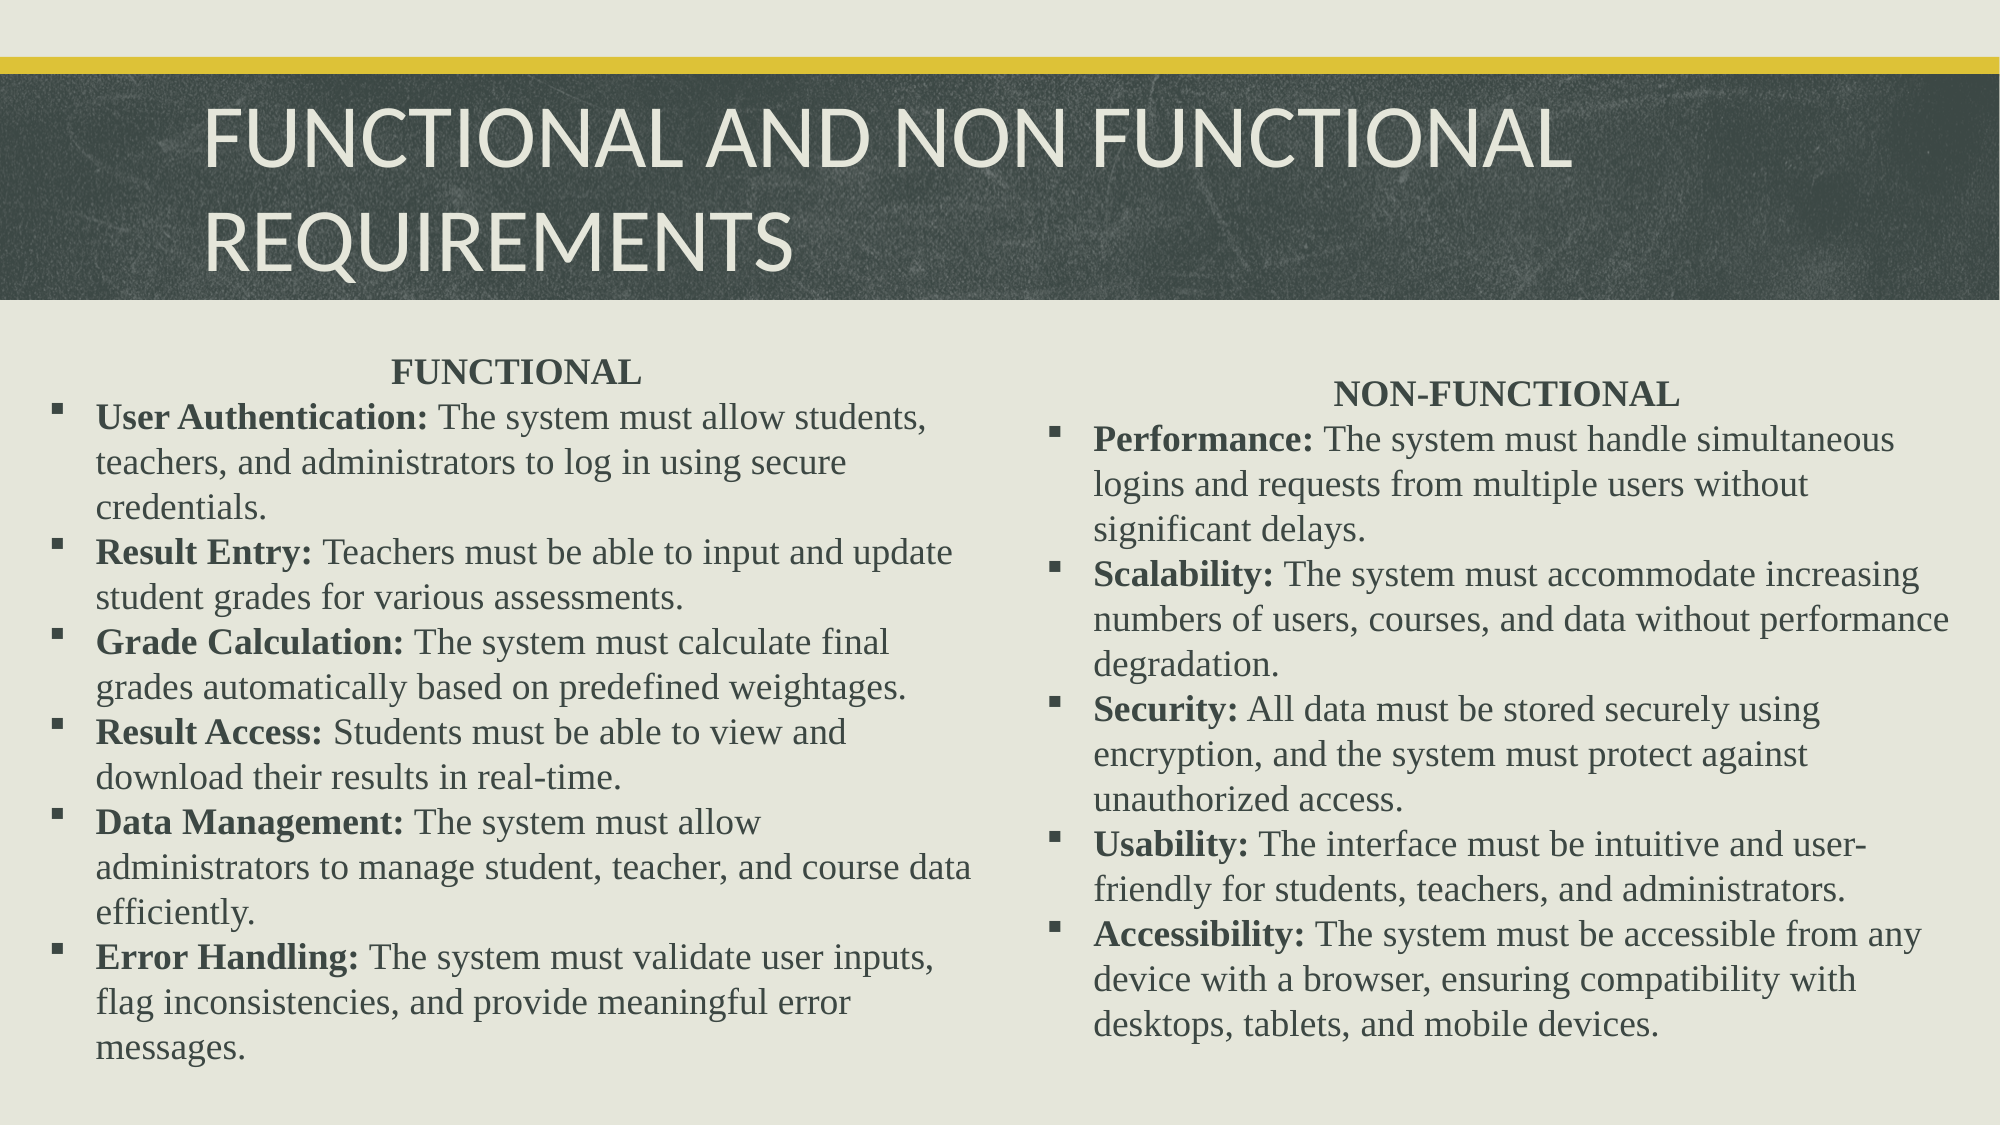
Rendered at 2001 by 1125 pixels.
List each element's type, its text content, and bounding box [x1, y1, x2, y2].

text_box FUNCTIONAL User Authentication: The system must allow students, teachers, and administrators to log in using secure credentials. Result Entry: Teachers must be able to input and update student grades for various assessments. Grade Calculation: The system must calculate final grades automatically based on predefined weightages. Result Access: Students must be able to view and download their results in real-time. Data Management: The system must allow administrators to manage student, teacher, and course data efficiently. Error Handling: The system must validate user inputs, flag inconsistencies, and provide meaningful error messages. [33, 339, 1000, 1075]
picture [0, 74, 2000, 300]
text_box NON-FUNCTIONAL Performance: The system must handle simultaneous logins and requests from multiple users without significant delays. Scalability: The system must accommodate increasing numbers of users, courses, and data without performance degradation. Security: All data must be stored securely using encryption, and the system must protect against unauthorized access. Usability: The interface must be intuitive and user-friendly for students, teachers, and administrators. Accessibility: The system must be accessible from any device with a browser, ensuring compatibility with desktops, tablets, and mobile devices. [1031, 361, 1984, 1052]
title FUNCTIONAL AND NON FUNCTIONAL REQUIREMENTS [187, 76, 1876, 300]
